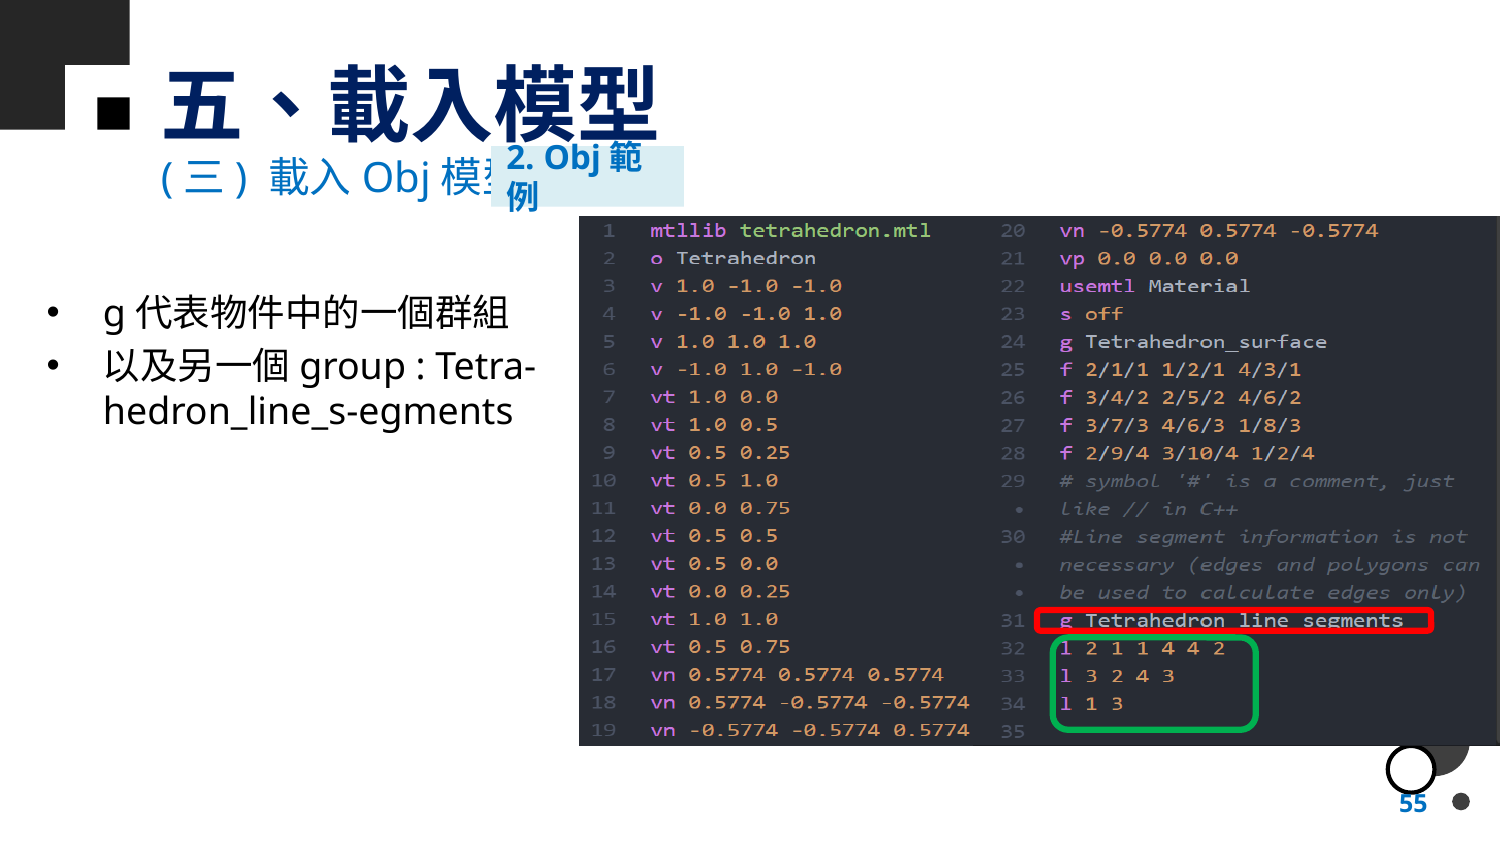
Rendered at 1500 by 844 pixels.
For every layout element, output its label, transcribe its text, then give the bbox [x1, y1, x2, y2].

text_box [579, 216, 1500, 747]
text_box 2. Obj範例 [491, 146, 684, 207]
text_box (三) 載入Obj模型 [145, 143, 820, 210]
title 五、載入模型 [145, 32, 1326, 173]
slide_number 55 [1092, 782, 1443, 827]
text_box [0, 0, 130, 130]
text_box g代表物件中的一個群組 以及另一個group : Tetra-hedron_line_s-egments [12, 281, 574, 590]
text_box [1387, 755, 1471, 811]
